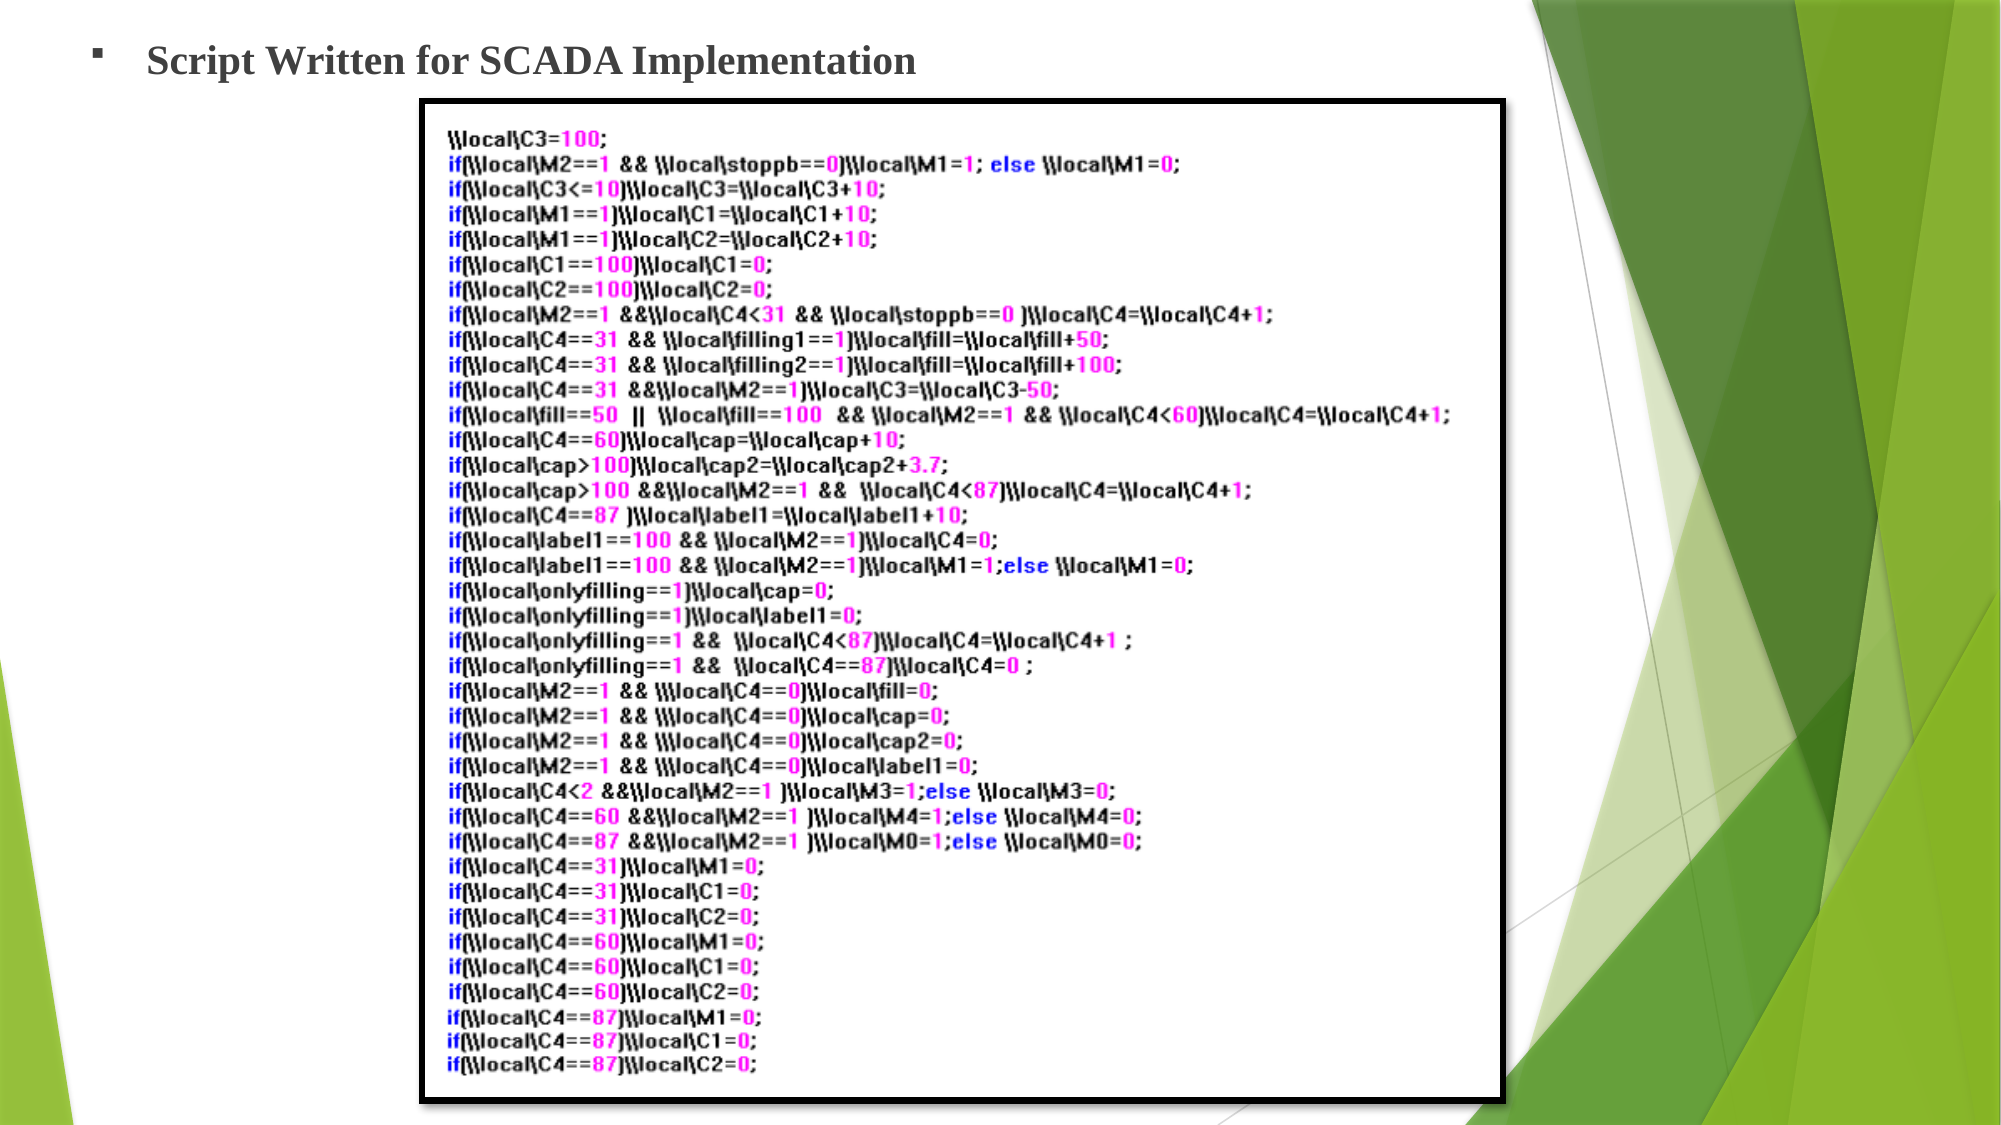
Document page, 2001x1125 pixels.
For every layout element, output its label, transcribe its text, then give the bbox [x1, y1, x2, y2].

list Script Written for SCADA Implementation [75, 24, 1486, 125]
picture [424, 103, 1501, 1098]
